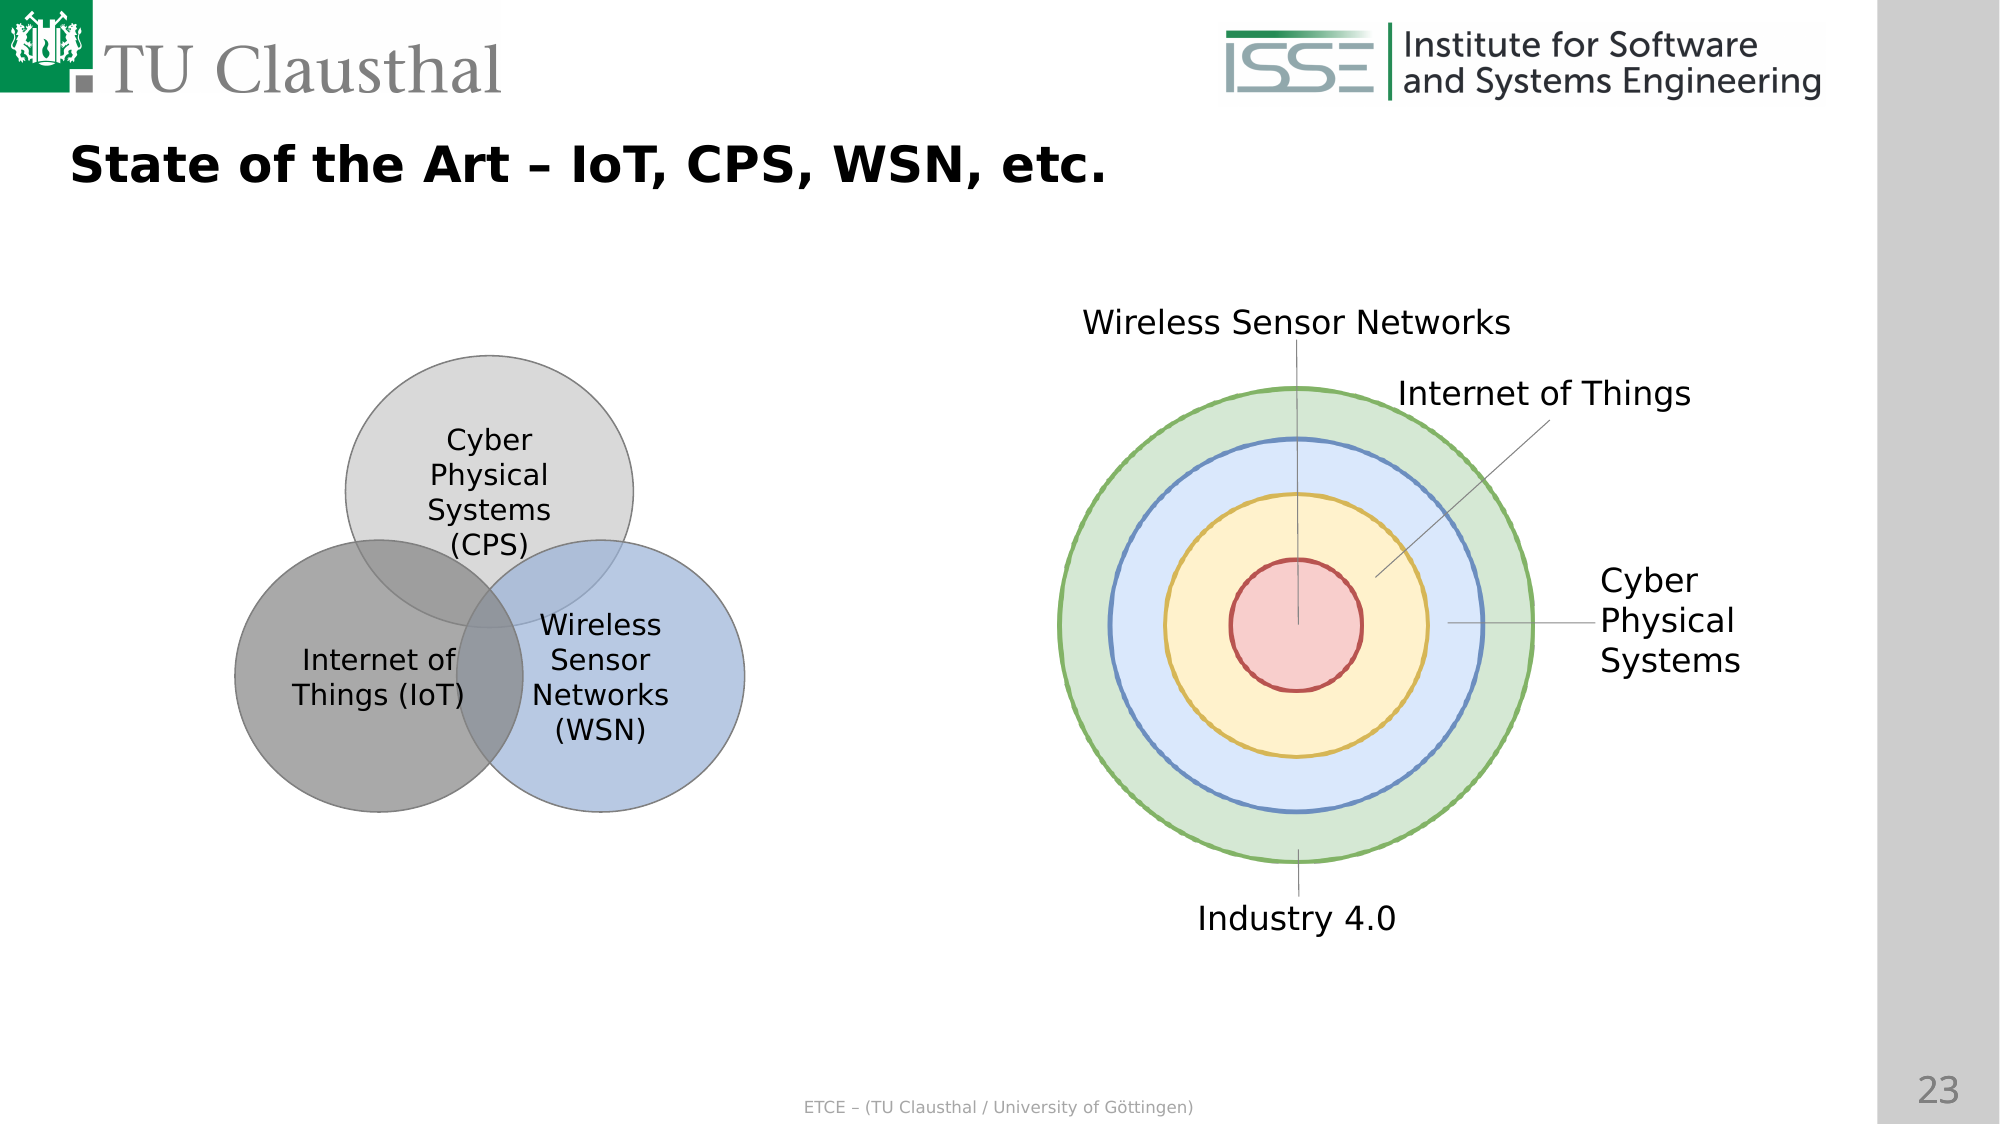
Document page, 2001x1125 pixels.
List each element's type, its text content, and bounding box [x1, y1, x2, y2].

picture [1218, 22, 1826, 107]
text_box State of the Art – IoT, CPS, WSN, etc. [55, 125, 1819, 208]
text_box Industry 4.0 [1182, 889, 1414, 945]
picture [0, 0, 501, 93]
text_box Internet of Things [1382, 364, 1716, 420]
text_box Internet of Things (IoT) [233, 539, 524, 814]
picture [1057, 386, 1535, 864]
text_box Cyber Physical Systems (CPS) [344, 354, 635, 586]
text_box Cyber Physical Systems [1585, 552, 1765, 687]
text_box Wireless Sensor Networks (WSN) [490, 539, 746, 814]
text_box Wireless Sensor Networks [1067, 293, 1530, 349]
